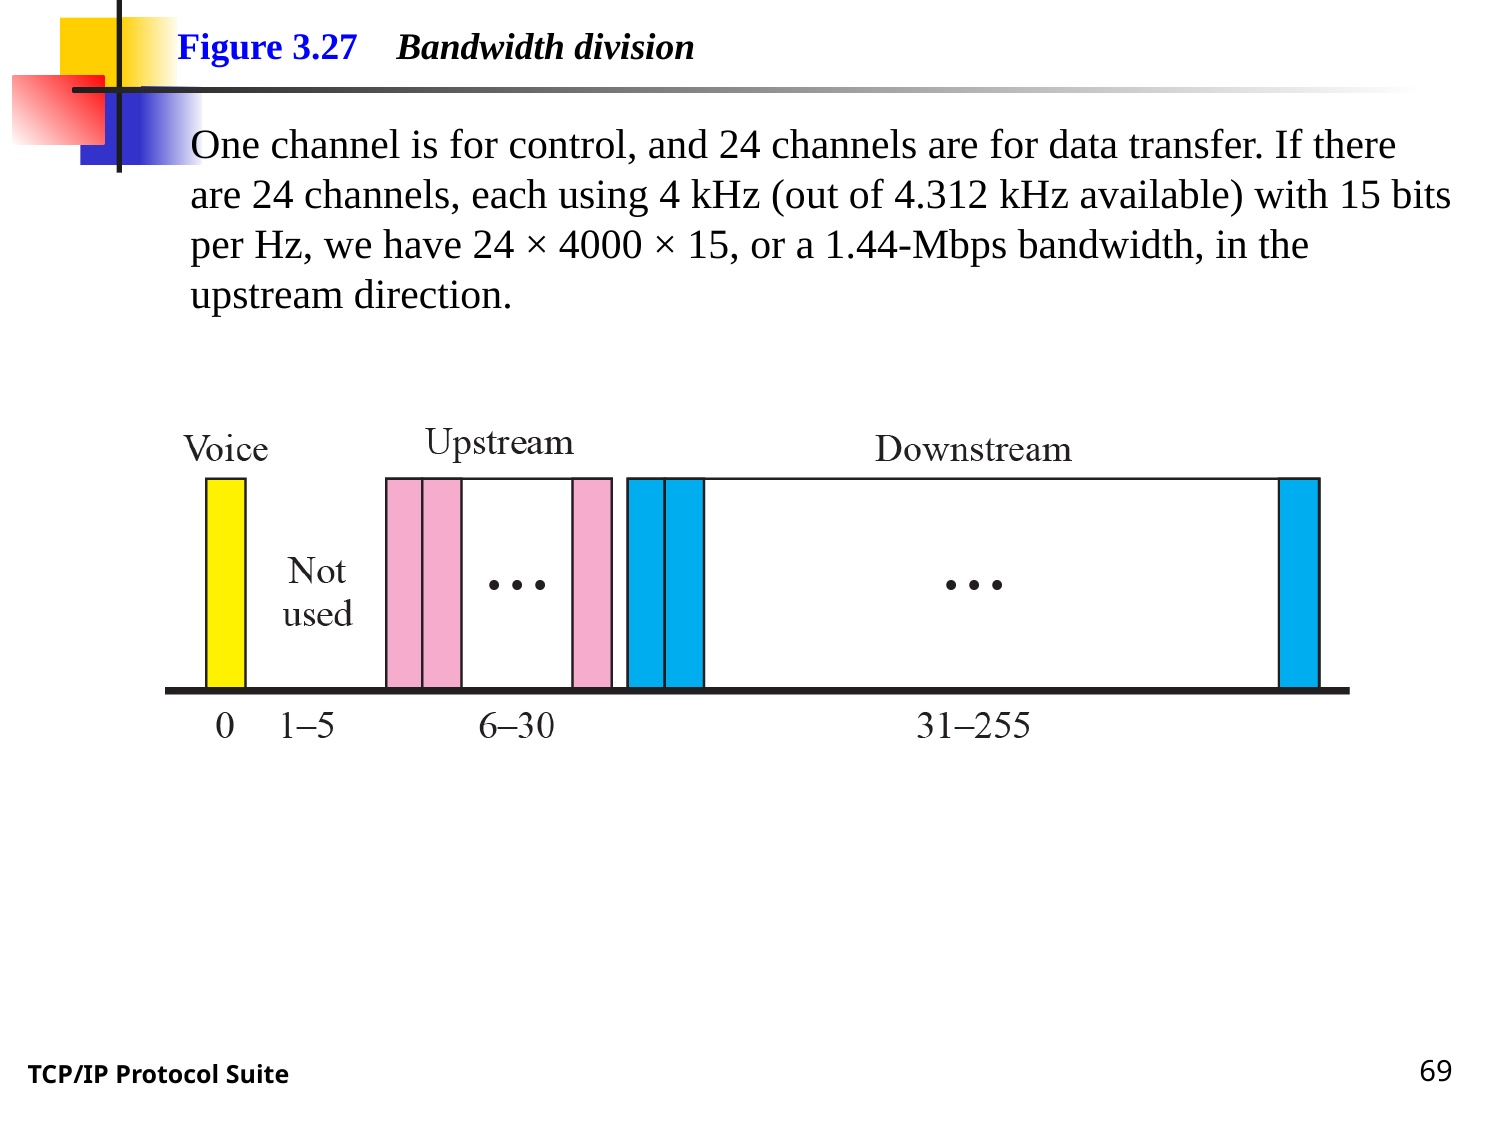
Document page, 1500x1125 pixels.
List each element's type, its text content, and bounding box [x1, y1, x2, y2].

text_box [116, 0, 122, 87]
text_box [80, 93, 116, 165]
text_box [72, 87, 1423, 93]
text_box One channel is for control, and 24 channels are for data transfer. If there are 24 channels, each using 4 kHz (out of 4.312 kHz available) with 15 bits per Hz, we have 24 × 4000 × 15, or a 1.44-Mbps bandwidth, in the upstream direction. [175, 109, 1468, 325]
slide_number 69 [1155, 1024, 1468, 1100]
picture [165, 422, 1350, 750]
text_box [122, 93, 141, 165]
text_box [12, 75, 105, 145]
text_box [141, 93, 202, 165]
text_box [116, 93, 122, 173]
footer TCP/IP Protocol Suite [12, 1025, 488, 1100]
text_box Figure 3.27 Bandwidth division [162, 14, 1100, 75]
text_box [60, 17, 116, 86]
text_box [122, 17, 177, 86]
